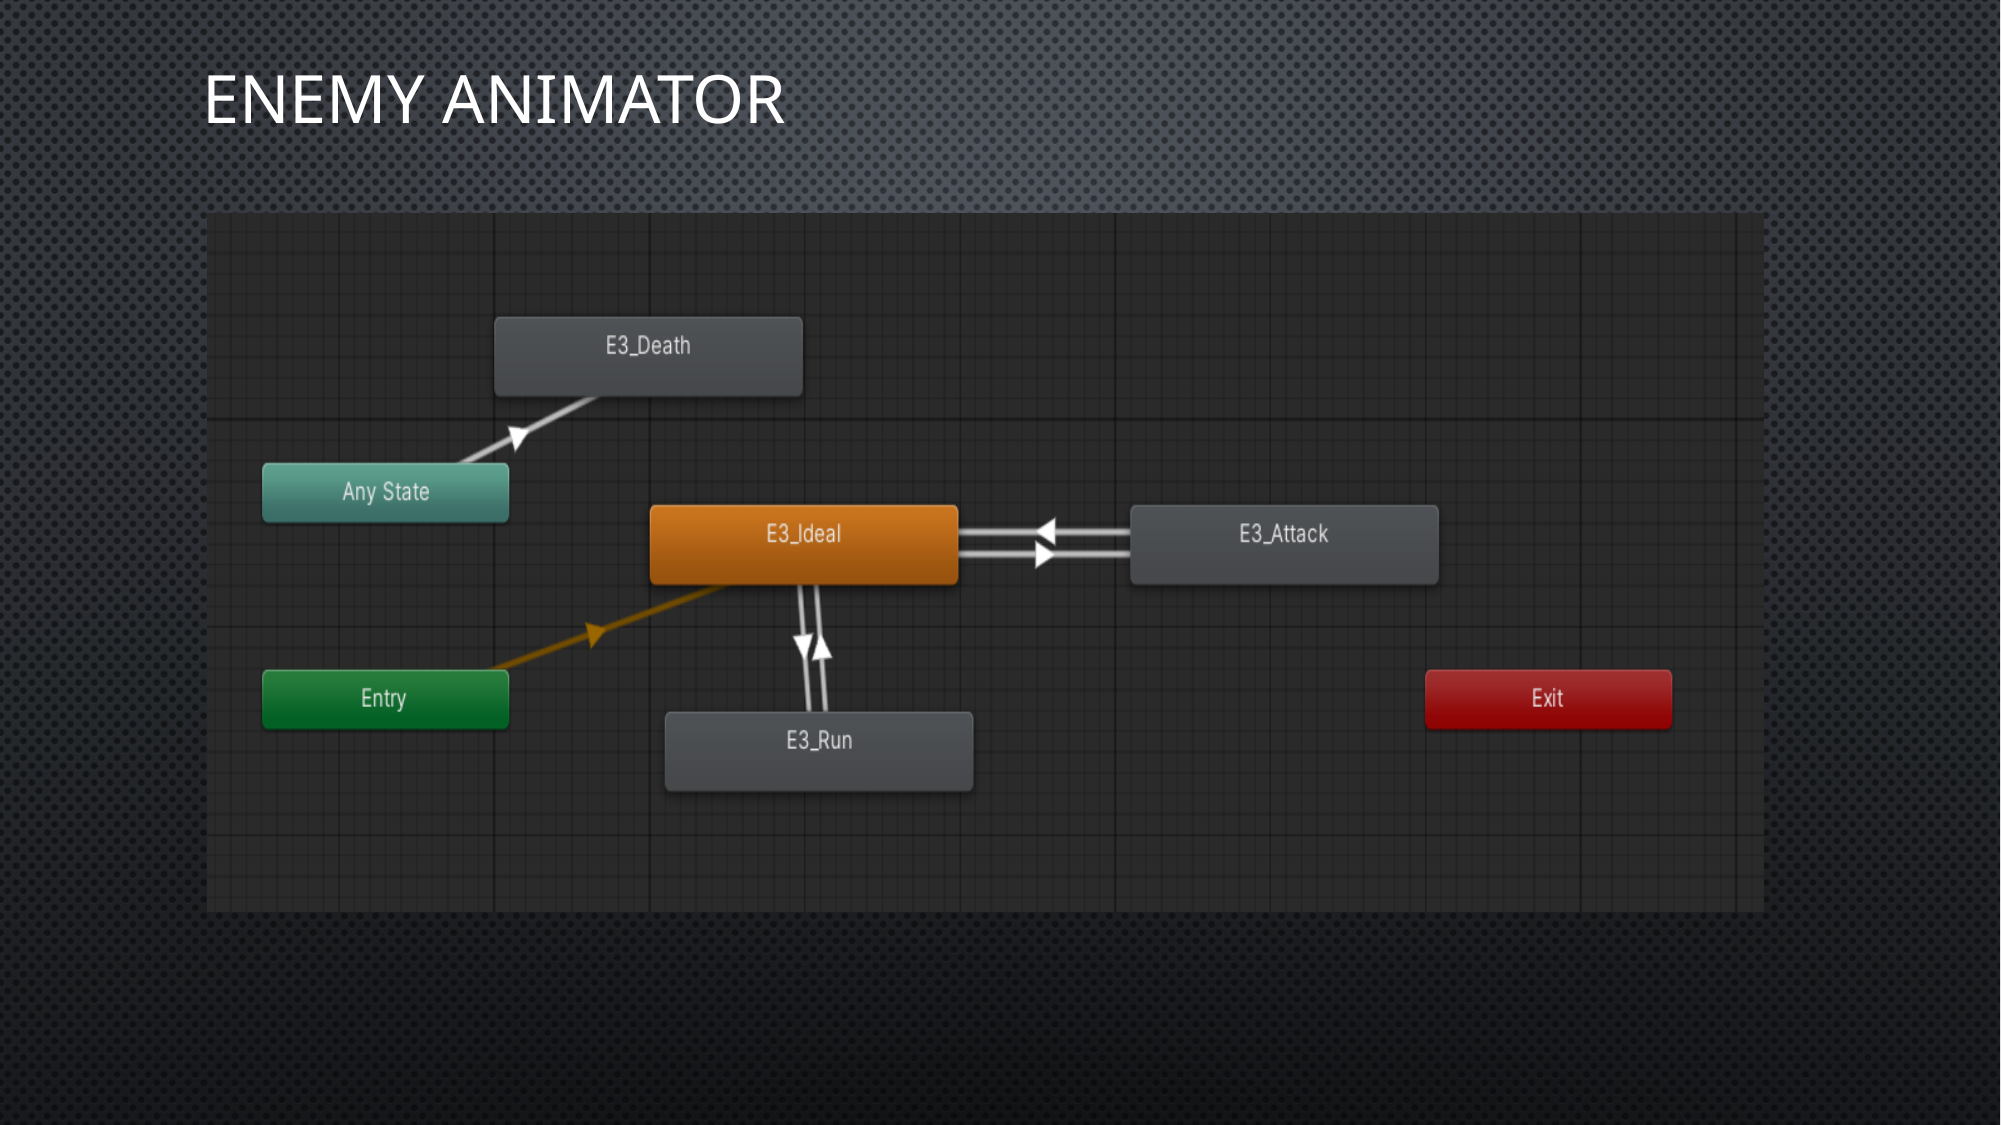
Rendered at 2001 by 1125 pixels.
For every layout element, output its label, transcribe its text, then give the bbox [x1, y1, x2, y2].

picture [207, 212, 1765, 913]
title Enemy Animator [187, 0, 1813, 195]
